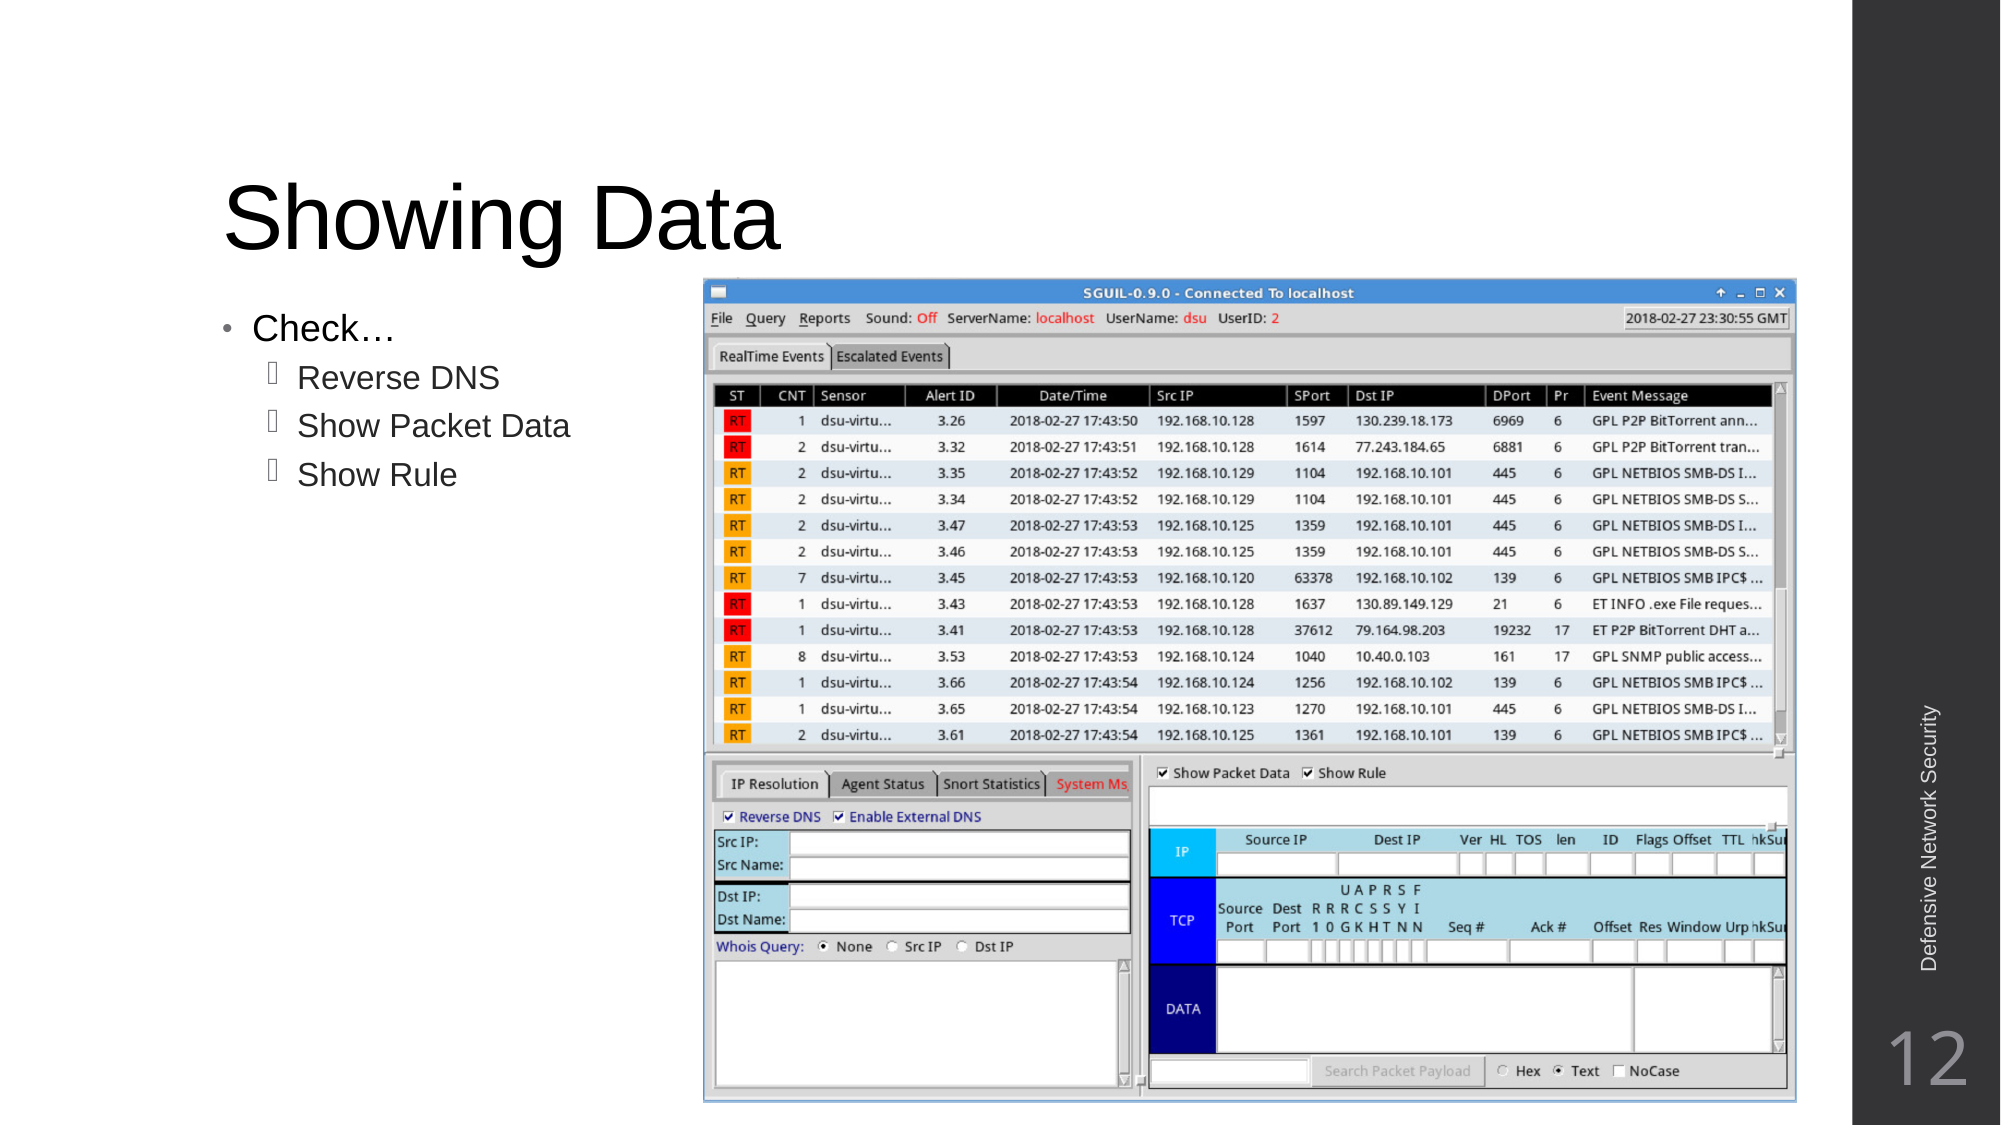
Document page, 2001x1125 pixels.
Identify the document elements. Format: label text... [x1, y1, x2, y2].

footer Defensive Network Security [1897, 400, 1958, 988]
list Check… Reverse DNS Show Packet Data Show Rule [206, 299, 696, 1014]
slide_number 12 [1852, 1012, 2000, 1110]
picture [703, 277, 1798, 1103]
title Showing Data [206, 60, 1797, 278]
